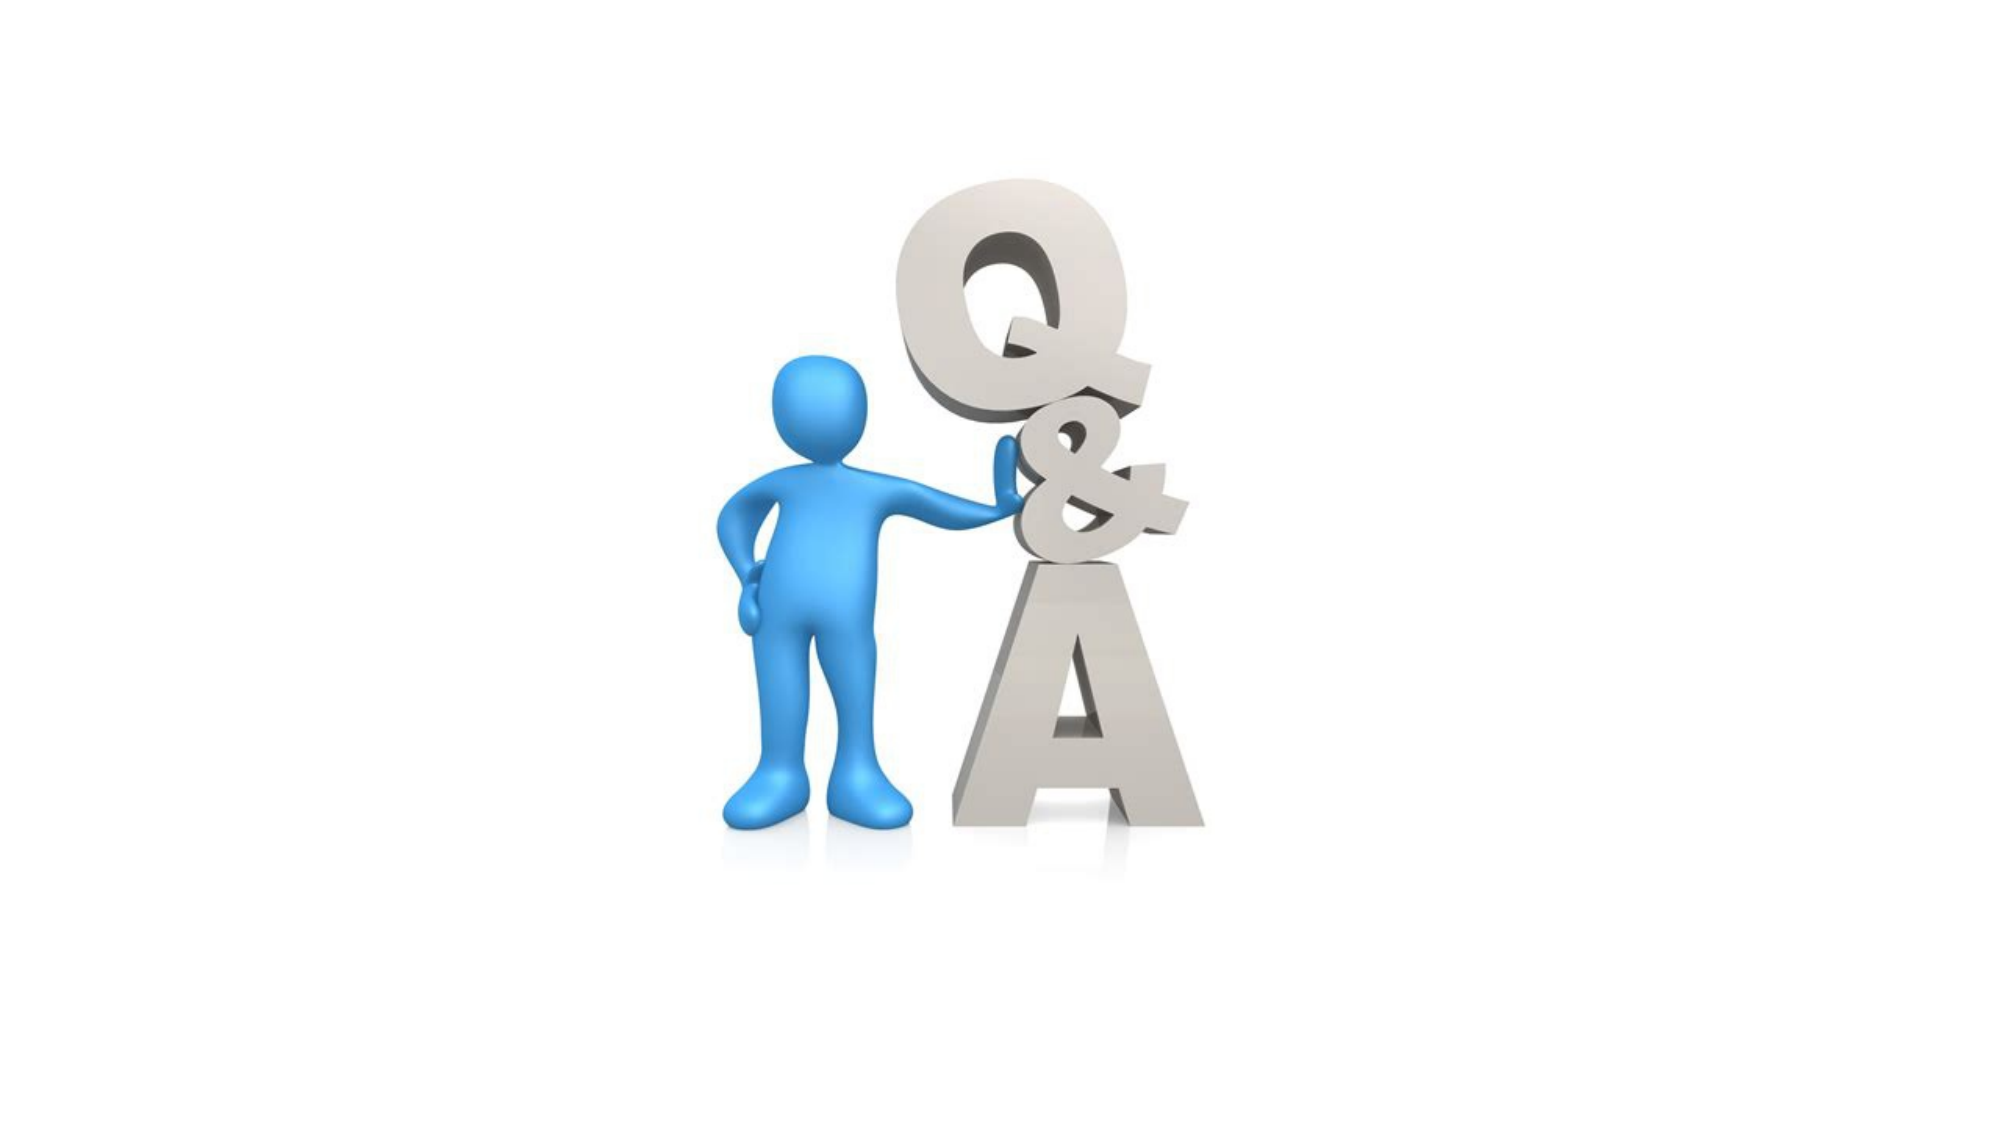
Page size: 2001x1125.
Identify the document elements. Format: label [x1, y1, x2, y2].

picture [574, 158, 1316, 900]
